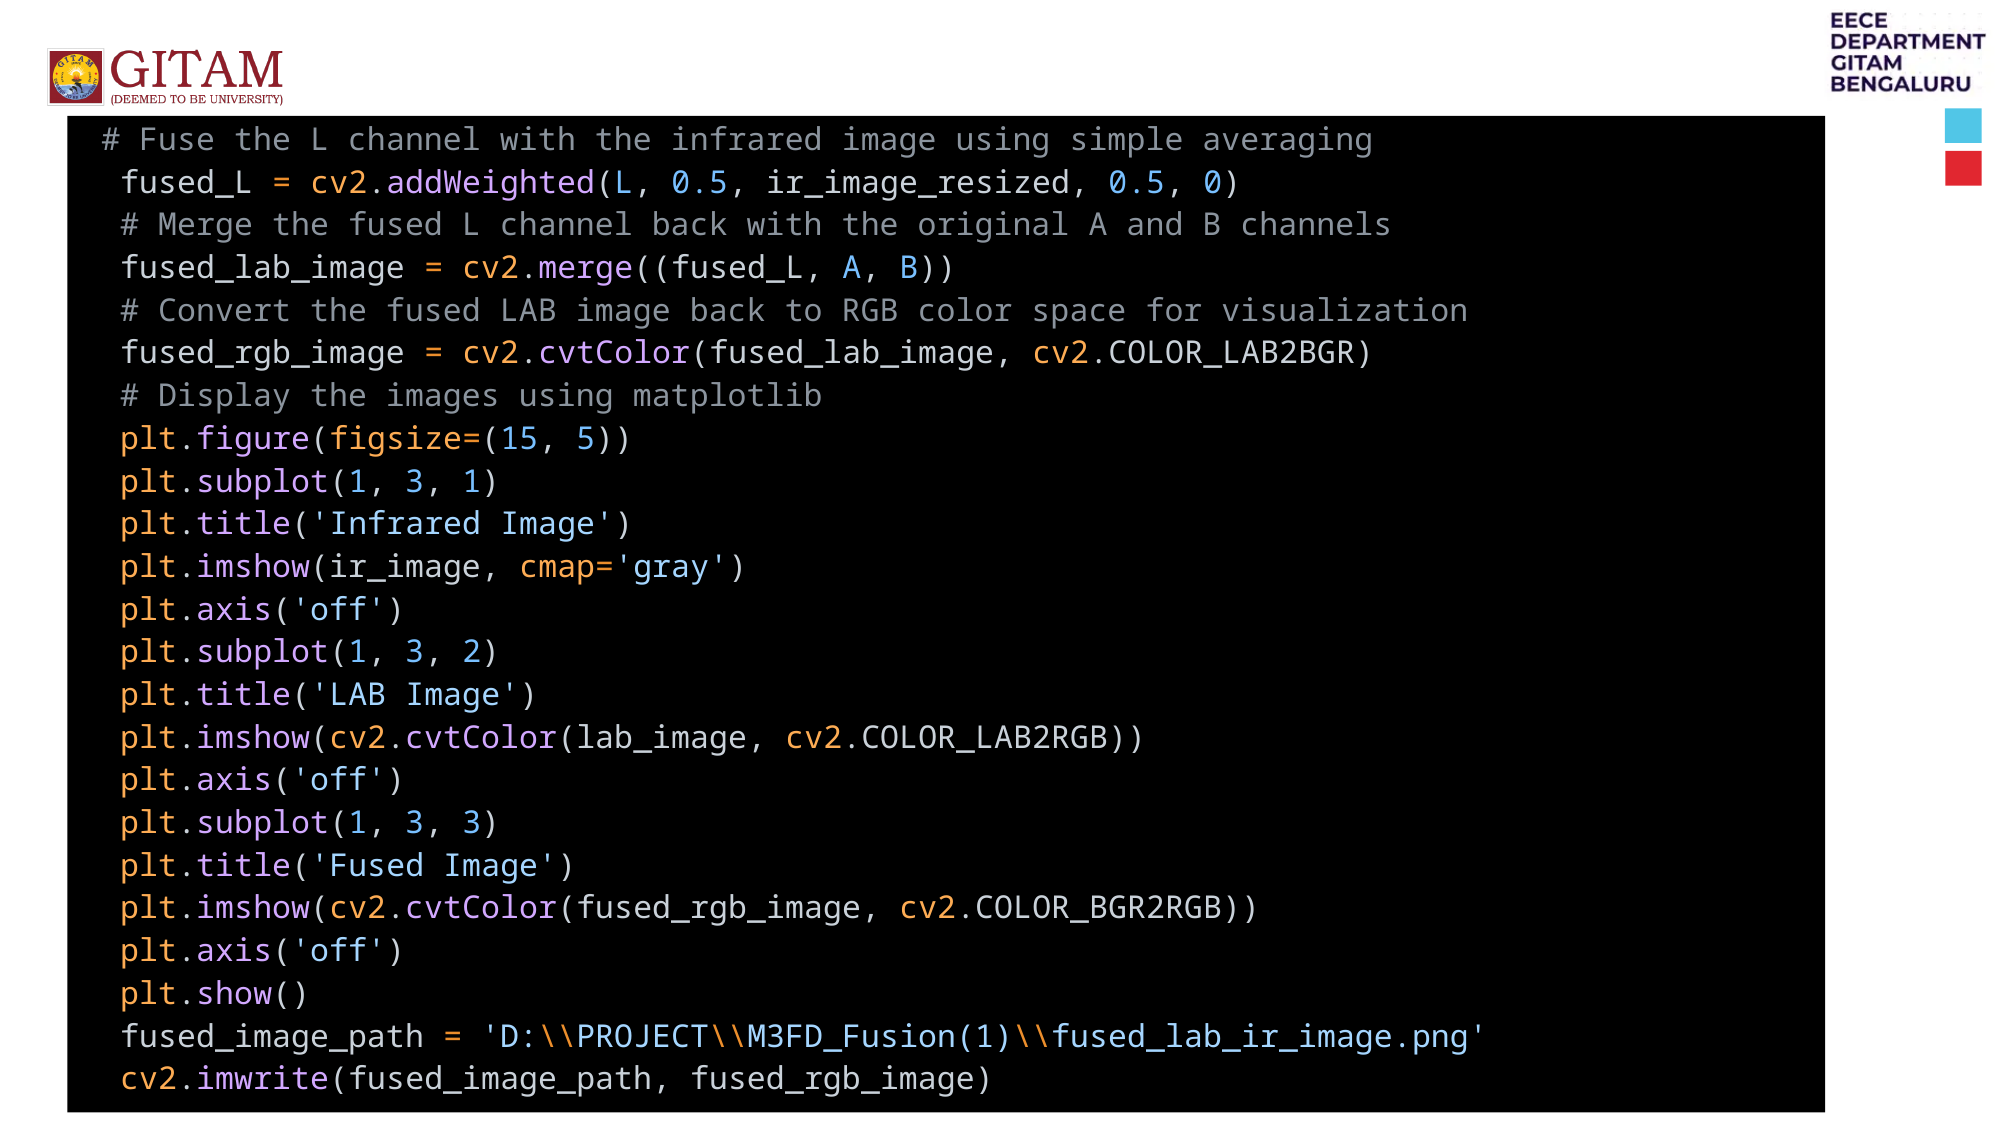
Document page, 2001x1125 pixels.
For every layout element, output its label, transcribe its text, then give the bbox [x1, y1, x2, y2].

list # Fuse the L channel with the infrared image using simple averaging fused_L = cv2.addWeighted(L, 0.5, ir_image_resized, 0.5, 0) # Merge the fused L channel back with the original A and B channels fused_lab_image = cv2.merge((fused_L, A, B)) # Convert the fused LAB image back to RGB color space for visualization fused_rgb_image = cv2.cvtColor(fused_lab_image, cv2.COLOR_LAB2BGR) # Display the images using matplotlib plt.figure(figsize=(15, 5)) plt.subplot(1, 3, 1) plt.title('Infrared Image') plt.imshow(ir_image, cmap='gray') plt.axis('off') plt.subplot(1, 3, 2) plt.title('LAB Image') plt.imshow(cv2.cvtColor(lab_image, cv2.COLOR_LAB2RGB)) plt.axis('off') plt.subplot(1, 3, 3) plt.title('Fused Image') plt.imshow(cv2.cvtColor(fused_rgb_image, cv2.COLOR_BGR2RGB)) plt.axis('off') plt.show() fused_image_path = 'D:\\PROJECT\\M3FD_Fusion(1)\\fused_lab_ir_image.png' cv2.imwrite(fused_image_path, fused_rgb_image) [67, 115, 1826, 1113]
picture [1824, 1, 2000, 101]
picture [43, 42, 290, 112]
